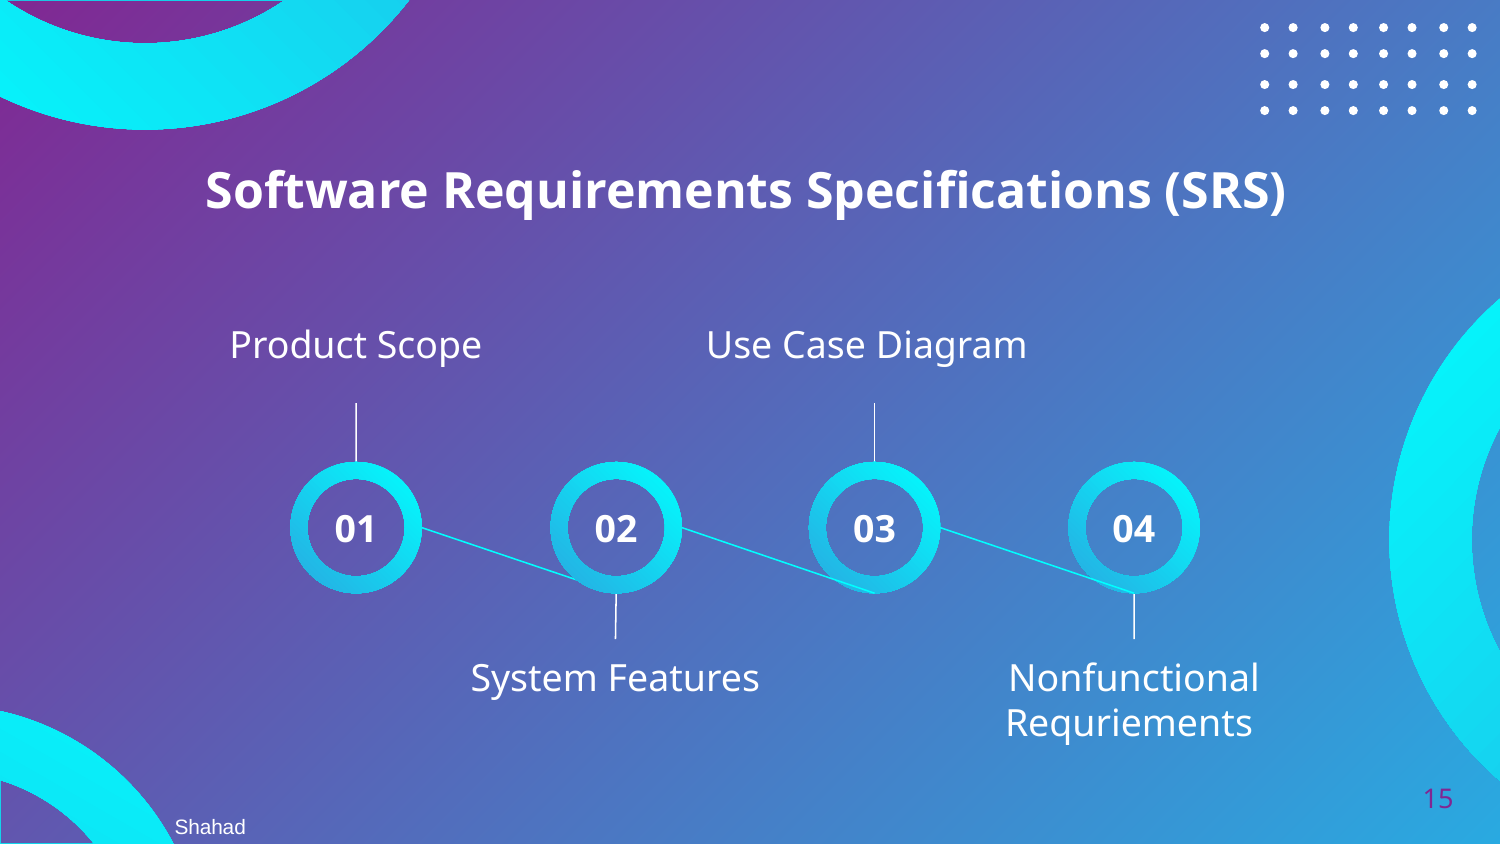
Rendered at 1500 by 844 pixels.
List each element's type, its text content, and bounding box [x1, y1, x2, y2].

text_box [1068, 461, 1200, 594]
title Software Requirements Specifications (SRS) [121, 143, 1385, 243]
text_box Product Scope [170, 305, 542, 370]
text_box Nonfunctional Requriements [948, 639, 1320, 703]
text_box System Features [430, 639, 801, 703]
text_box [290, 462, 422, 594]
text_box [550, 461, 682, 594]
text_box [808, 462, 941, 594]
text_box Use Case Diagram [681, 306, 1053, 370]
text_box Shahad [159, 805, 261, 844]
text_box 03 [836, 495, 913, 560]
text_box 02 [577, 495, 655, 560]
slide_number 15 [1378, 766, 1469, 832]
text_box 04 [1095, 495, 1173, 560]
text_box 01 [317, 495, 395, 560]
